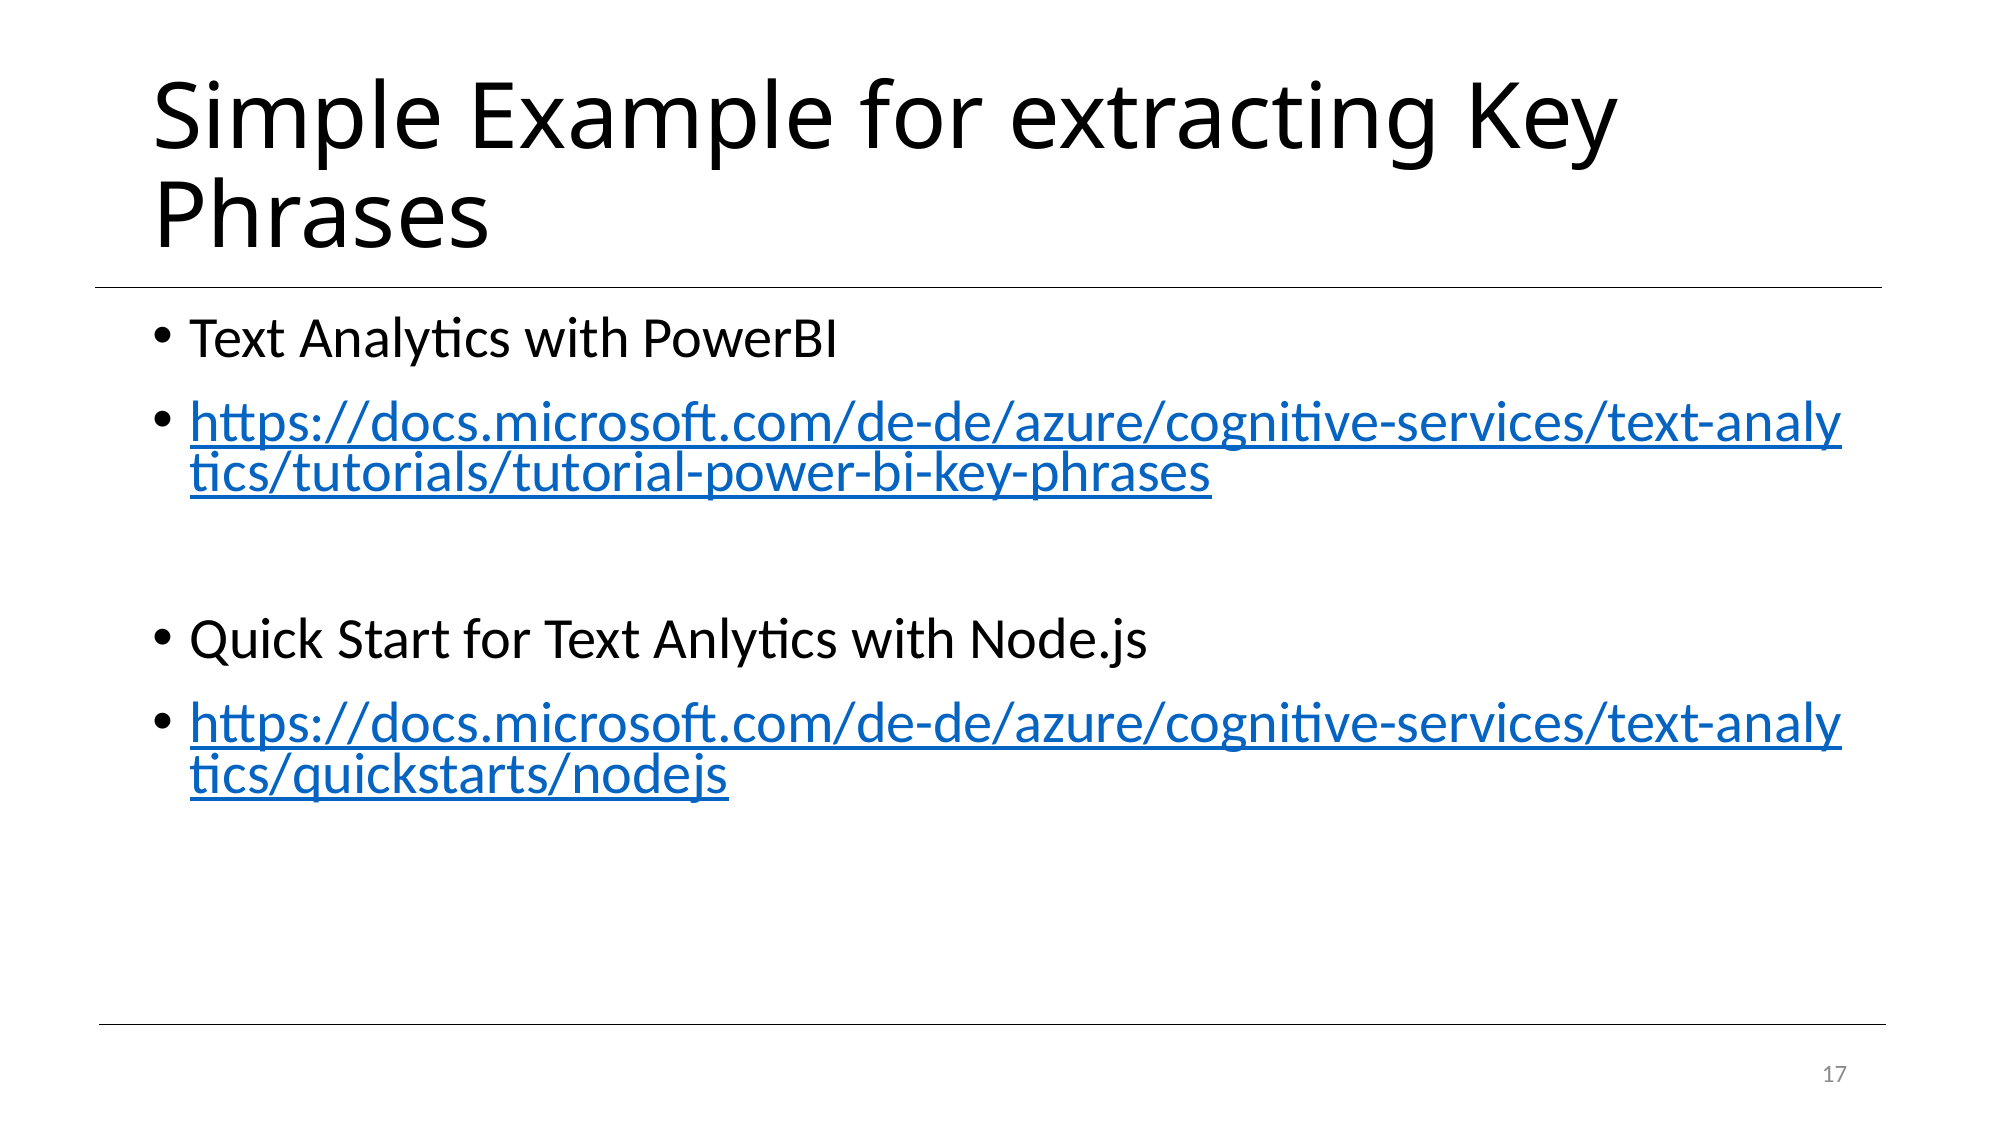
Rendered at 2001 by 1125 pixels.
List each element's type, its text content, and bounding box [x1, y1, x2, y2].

slide_number 17 [1412, 1042, 1863, 1103]
list Text Analytics with PowerBI https://docs.microsoft.com/de-de/azure/cognitive-services/text-analytics/tutorials/tutorial-power-bi-key-phrases Quick Start for Text Anlytics with Node.js https://docs.microsoft.com/de-de/azure/cognitive-services/text-analytics/quickstarts/nodejs [137, 299, 1863, 1014]
title Simple Example for extracting Key Phrases [137, 59, 1863, 278]
